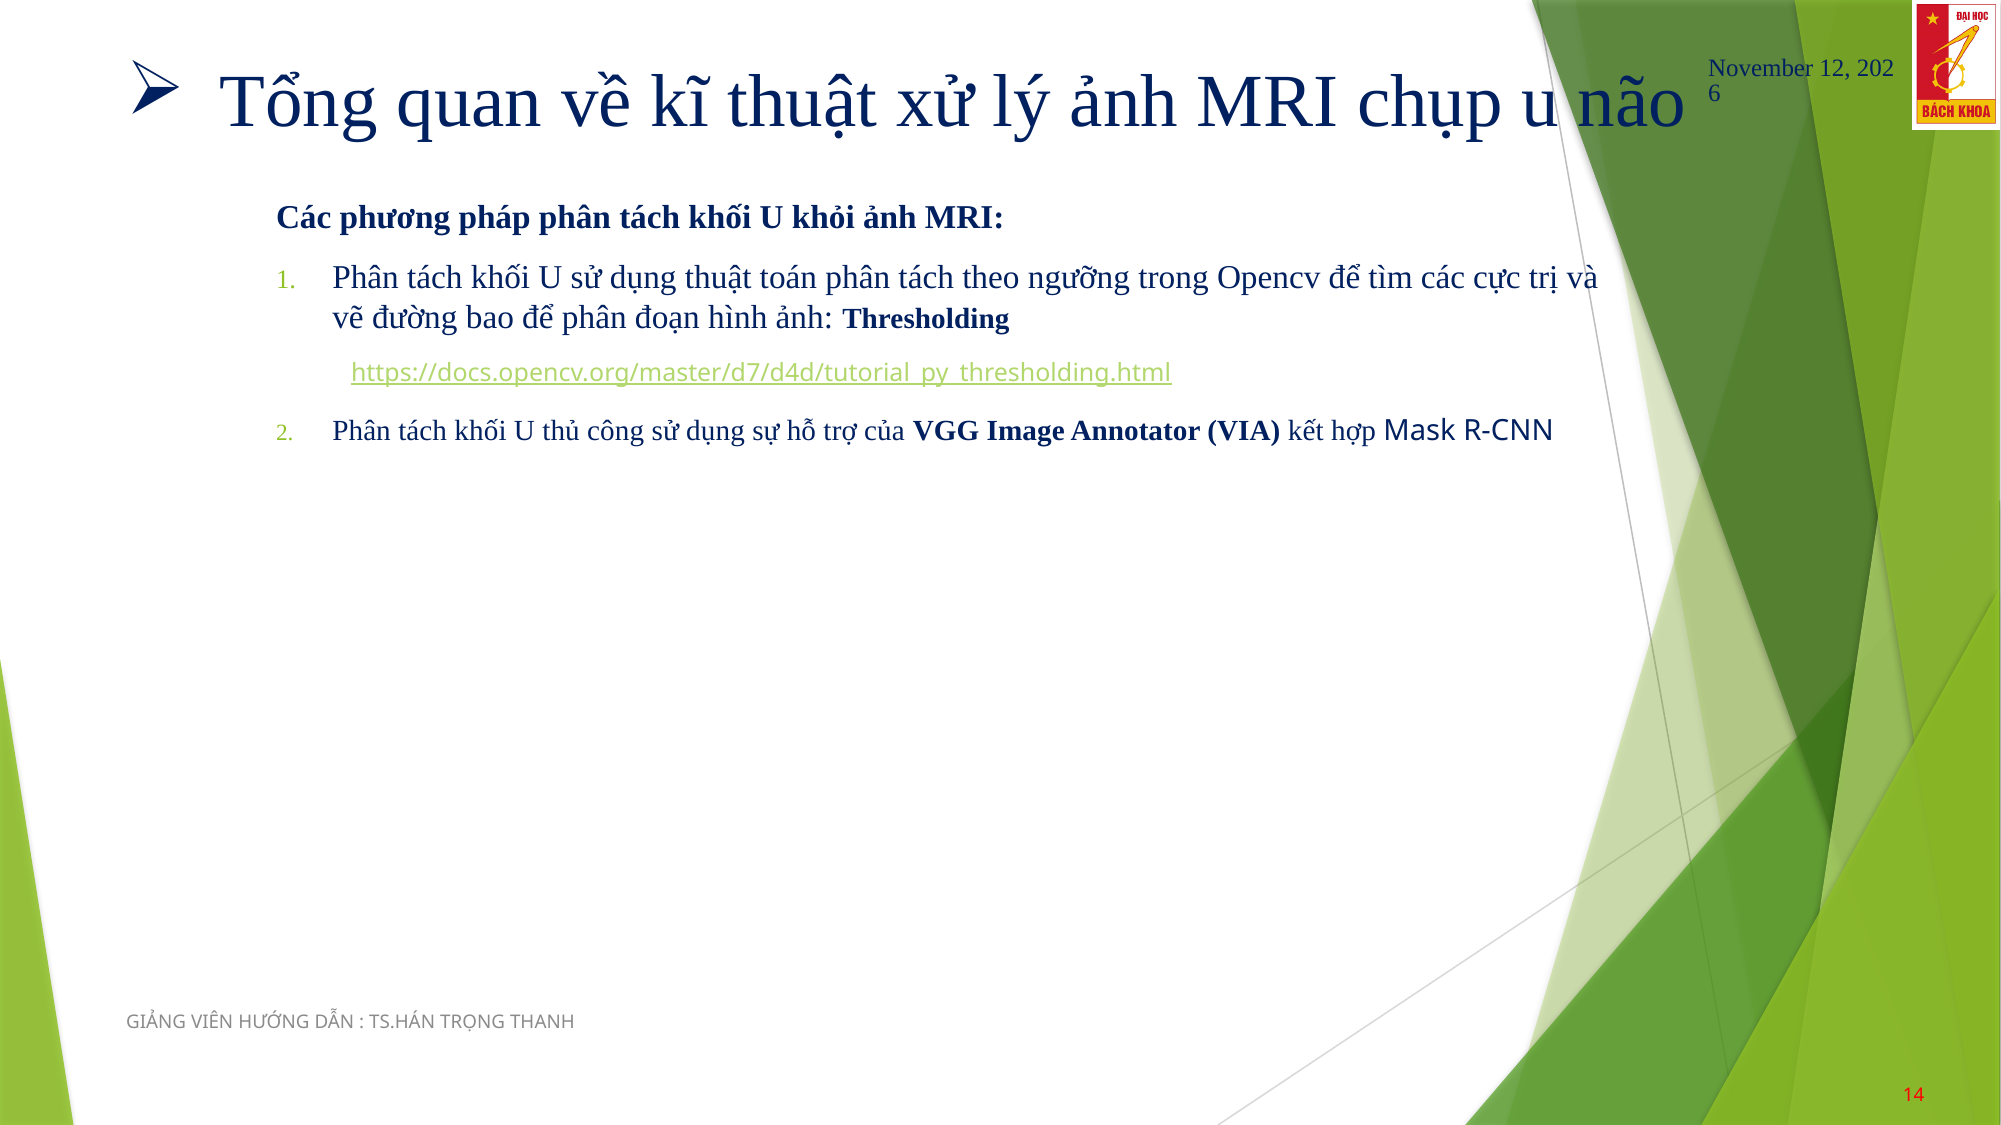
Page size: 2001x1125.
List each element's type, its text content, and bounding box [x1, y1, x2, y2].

text_box 4 October 2020 [1693, 43, 1906, 89]
picture [1911, 0, 2000, 131]
slide_number 14 [1887, 1065, 2000, 1125]
footer GIẢNG VIÊN HƯỚNG DẪN : TS.HÁN TRỌNG THANH [111, 991, 1145, 1051]
title Tổng quan về kĩ thuật xử lý ảnh MRI chụp u não [111, 43, 1782, 167]
text_box Các phương pháp phân tách khối U khỏi ảnh MRI: Phân tách khối U sử dụng thuật toán phân tách theo ngưỡng trong Opencv để tìm các cực trị và vẽ đường bao để phân đoạn hình ảnh: Thresholding https://docs.opencv.org/master/d7/d4d/tutorial_py_thresholding.html Phân tách khối U thủ công sử dụng sự hỗ trợ của VGG Image Annotator (VIA) kết hợp Mask R-CNN [111, 187, 1632, 979]
